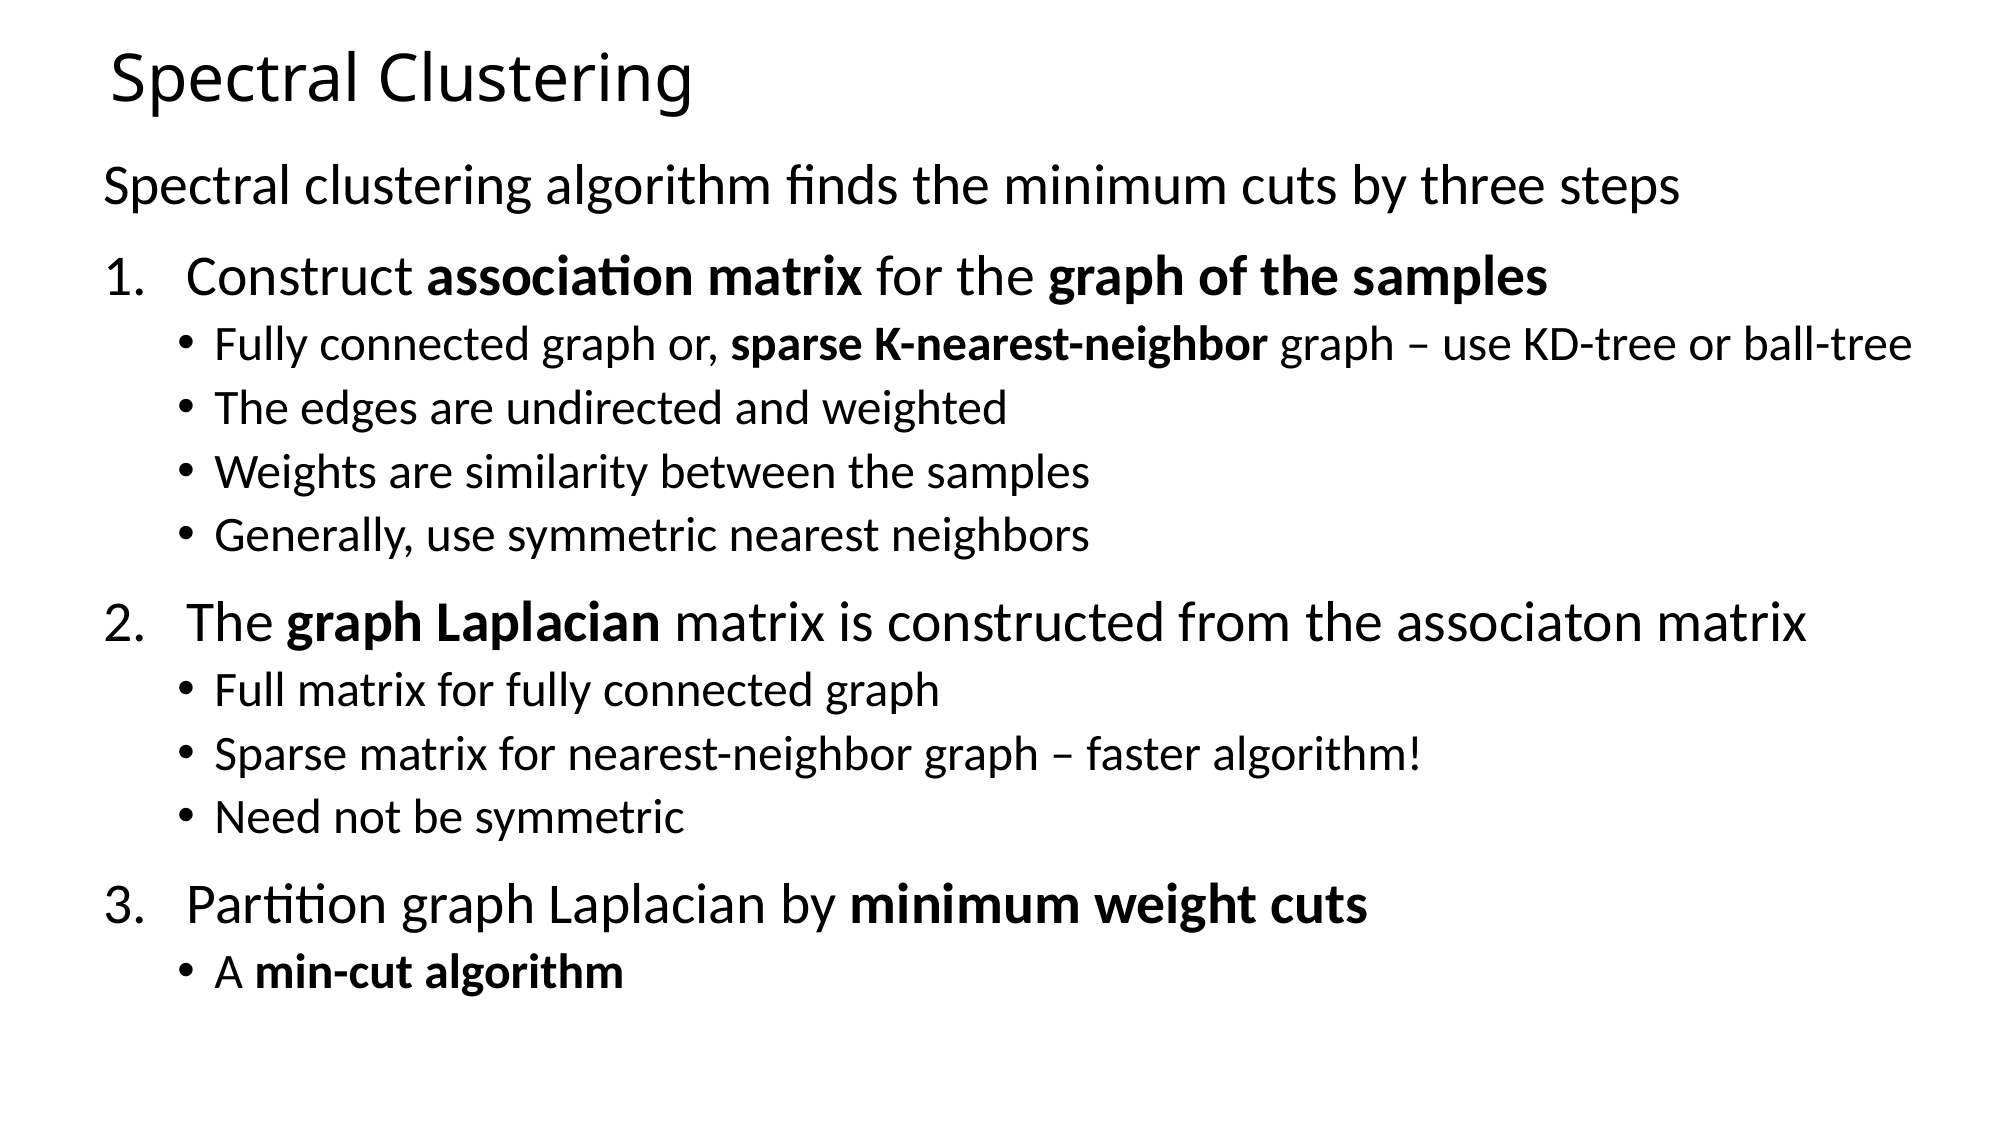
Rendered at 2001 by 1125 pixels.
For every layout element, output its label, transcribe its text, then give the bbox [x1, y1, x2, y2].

list Spectral clustering algorithm finds the minimum cuts by three steps Construct association matrix for the graph of the samples Fully connected graph or, sparse K-nearest-neighbor graph – use KD-tree or ball-tree The edges are undirected and weighted Weights are similarity between the samples Generally, use symmetric nearest neighbors The graph Laplacian matrix is constructed from the associaton matrix Full matrix for fully connected graph Sparse matrix for nearest-neighbor graph – faster algorithm! Need not be symmetric Partition graph Laplacian by minimum weight cuts A min-cut algorithm [88, 146, 1946, 1067]
title Spectral Clustering [95, 36, 1821, 124]
